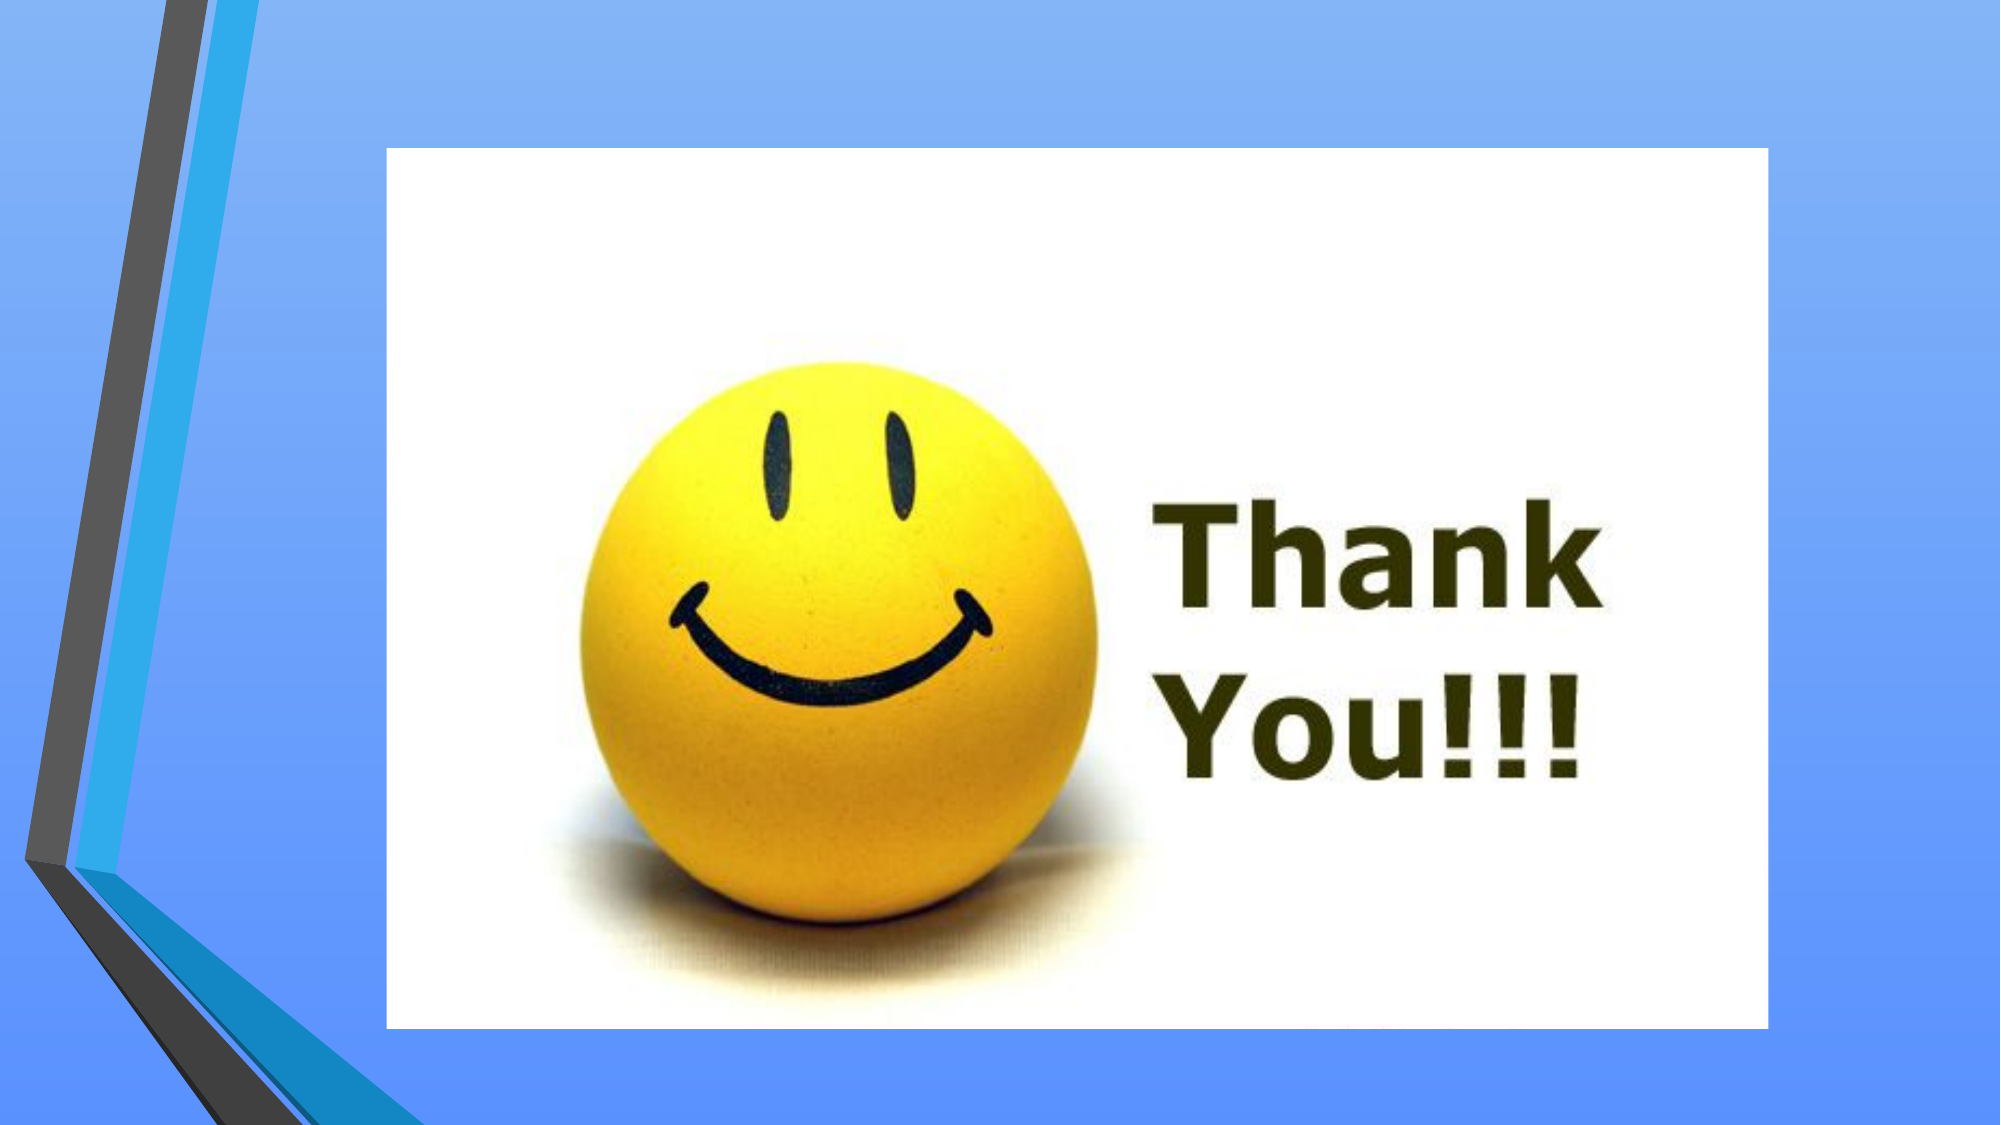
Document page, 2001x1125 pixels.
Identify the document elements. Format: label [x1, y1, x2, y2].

picture [386, 148, 1769, 1029]
